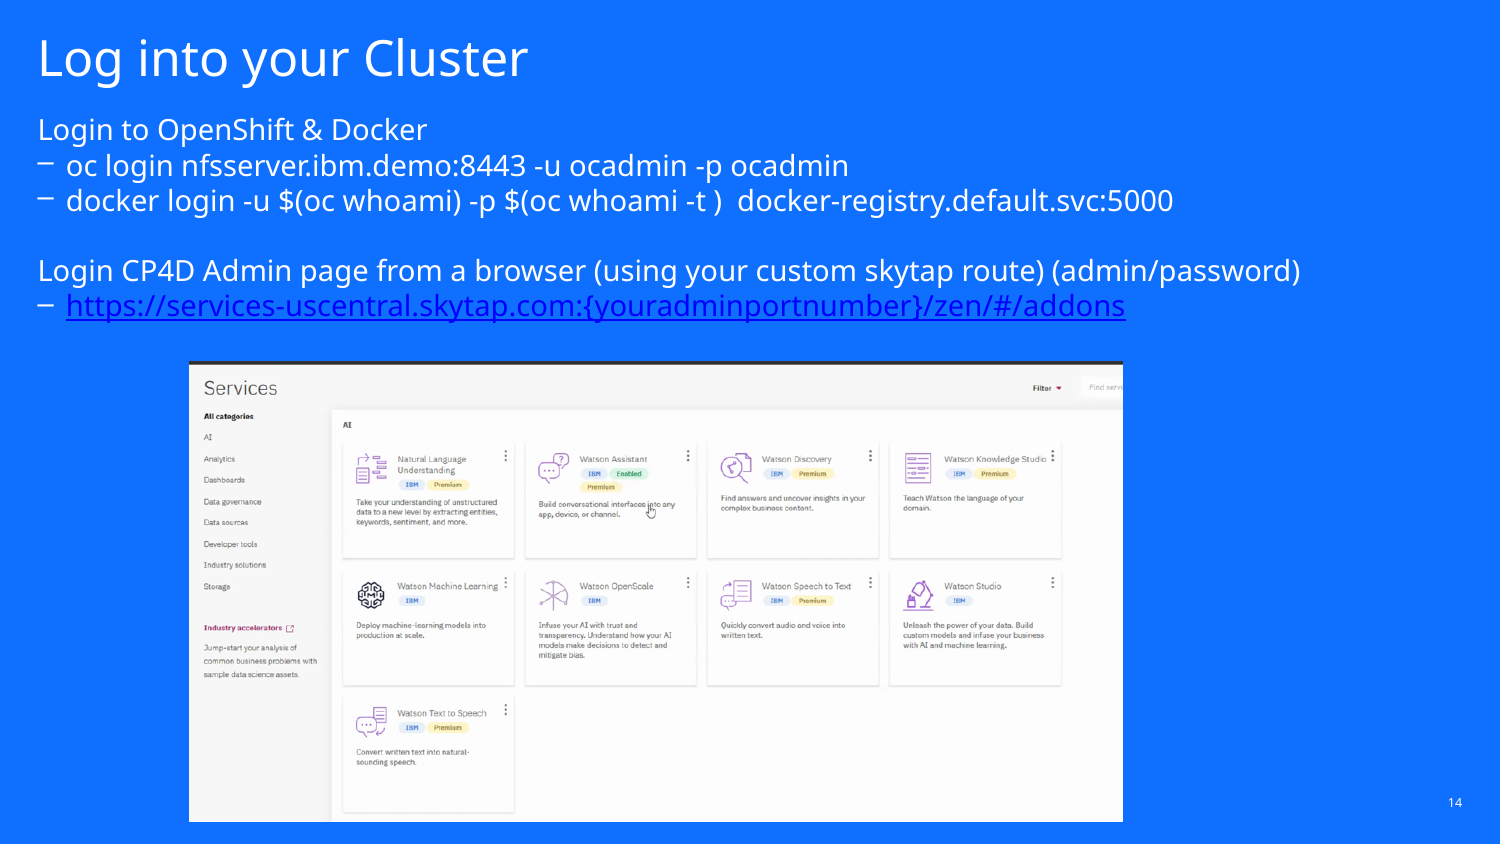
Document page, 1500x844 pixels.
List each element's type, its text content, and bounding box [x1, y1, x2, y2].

list Login to OpenShift & Docker oc login nfsserver.ibm.demo:8443 -u ocadmin -p ocadmin docker login -u $(oc whoami) -p $(oc whoami -t ) docker-registry.default.svc:5000 Login CP4D Admin page from a browser (using your custom skytap route) (admin/password) https://services-uscentral.skytap.com:{youradminportnumber}/zen/#/addons [36, 111, 1453, 761]
slide_number 14 [1441, 792, 1463, 814]
title Log into your Cluster [36, 32, 713, 111]
picture [188, 361, 1124, 823]
